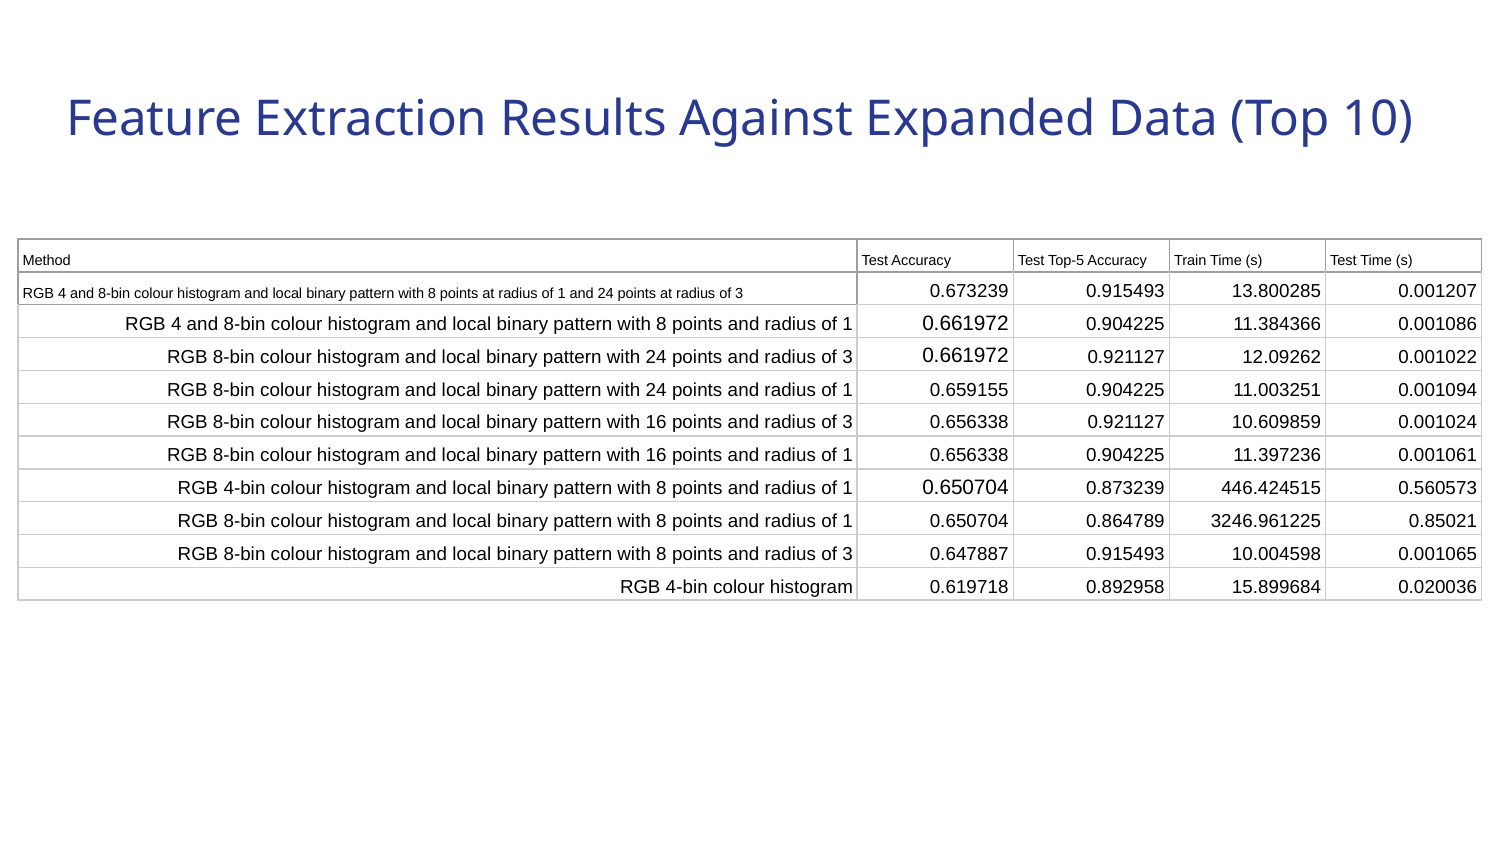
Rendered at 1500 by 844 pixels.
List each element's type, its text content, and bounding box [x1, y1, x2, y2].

table_cell 11.003251 [1170, 371, 1325, 403]
table_cell 0.85021 [1326, 502, 1481, 534]
table_cell 0.673239 [858, 273, 1013, 304]
table_cell 0.001061 [1326, 437, 1481, 468]
table_cell RGB 8-bin colour histogram and local binary pattern with 24 points and radius of 3 [19, 338, 856, 370]
table_cell 0.921127 [1014, 338, 1169, 370]
table_cell 0.661972 [858, 338, 1013, 370]
table_cell 10.004598 [1170, 535, 1325, 567]
table_cell 0.560573 [1326, 470, 1481, 501]
table_header Train Time (s) [1170, 240, 1325, 271]
table_cell 0.001022 [1326, 338, 1481, 370]
table_cell 0.661972 [858, 305, 1013, 337]
table_cell RGB 4 and 8-bin colour histogram and local binary pattern with 8 points and radius of 1 [19, 305, 856, 337]
table_cell 0.001086 [1326, 305, 1481, 337]
table_cell 0.001094 [1326, 371, 1481, 403]
table_header Method [19, 240, 856, 271]
table_cell 0.001207 [1326, 273, 1481, 304]
table_header Test Top-5 Accuracy [1014, 240, 1169, 271]
table_cell 446.424515 [1170, 470, 1325, 501]
table_cell 0.020036 [1326, 568, 1481, 599]
table_cell 0.915493 [1014, 273, 1169, 304]
table_cell 0.656338 [858, 437, 1013, 468]
table_cell 0.647887 [858, 535, 1013, 567]
table_cell 0.656338 [858, 404, 1013, 435]
title Feature Extraction Results Against Expanded Data (Top 10) [51, 67, 1449, 167]
table_cell 0.001065 [1326, 535, 1481, 567]
table_cell 3246.961225 [1170, 502, 1325, 534]
table_cell RGB 8-bin colour histogram and local binary pattern with 16 points and radius of 1 [19, 437, 856, 468]
table_cell 0.904225 [1014, 371, 1169, 403]
table_cell 11.397236 [1170, 437, 1325, 468]
table_cell 0.904225 [1014, 437, 1169, 468]
table_header Test Time (s) [1326, 240, 1481, 271]
table_cell RGB 8-bin colour histogram and local binary pattern with 8 points and radius of 1 [19, 502, 856, 534]
table_cell 0.864789 [1014, 502, 1169, 534]
table_cell RGB 8-bin colour histogram and local binary pattern with 24 points and radius of 1 [19, 371, 856, 403]
table_cell 0.904225 [1014, 305, 1169, 337]
table_cell 0.619718 [858, 568, 1013, 599]
table_cell 0.921127 [1014, 404, 1169, 435]
table_cell 0.892958 [1014, 568, 1169, 599]
table_cell RGB 8-bin colour histogram and local binary pattern with 8 points and radius of 3 [19, 535, 856, 567]
table_cell 13.800285 [1170, 273, 1325, 304]
table_cell 10.609859 [1170, 404, 1325, 435]
table_cell RGB 4 and 8-bin colour histogram and local binary pattern with 8 points at radius of 1 and 24 points at radius of 3 [19, 273, 856, 304]
table_cell 0.915493 [1014, 535, 1169, 567]
table_cell 0.650704 [858, 502, 1013, 534]
table_cell RGB 8-bin colour histogram and local binary pattern with 16 points and radius of 3 [19, 404, 856, 435]
table_cell 0.873239 [1014, 470, 1169, 501]
table_header Test Accuracy [858, 240, 1013, 271]
table_cell 15.899684 [1170, 568, 1325, 599]
table_cell 0.650704 [858, 470, 1013, 501]
table_cell 11.384366 [1170, 305, 1325, 337]
table_cell RGB 4-bin colour histogram and local binary pattern with 8 points and radius of 1 [19, 470, 856, 501]
table_cell 0.001024 [1326, 404, 1481, 435]
table_cell RGB 4-bin colour histogram [19, 568, 856, 599]
table_cell 0.659155 [858, 371, 1013, 403]
table_cell 12.09262 [1170, 338, 1325, 370]
